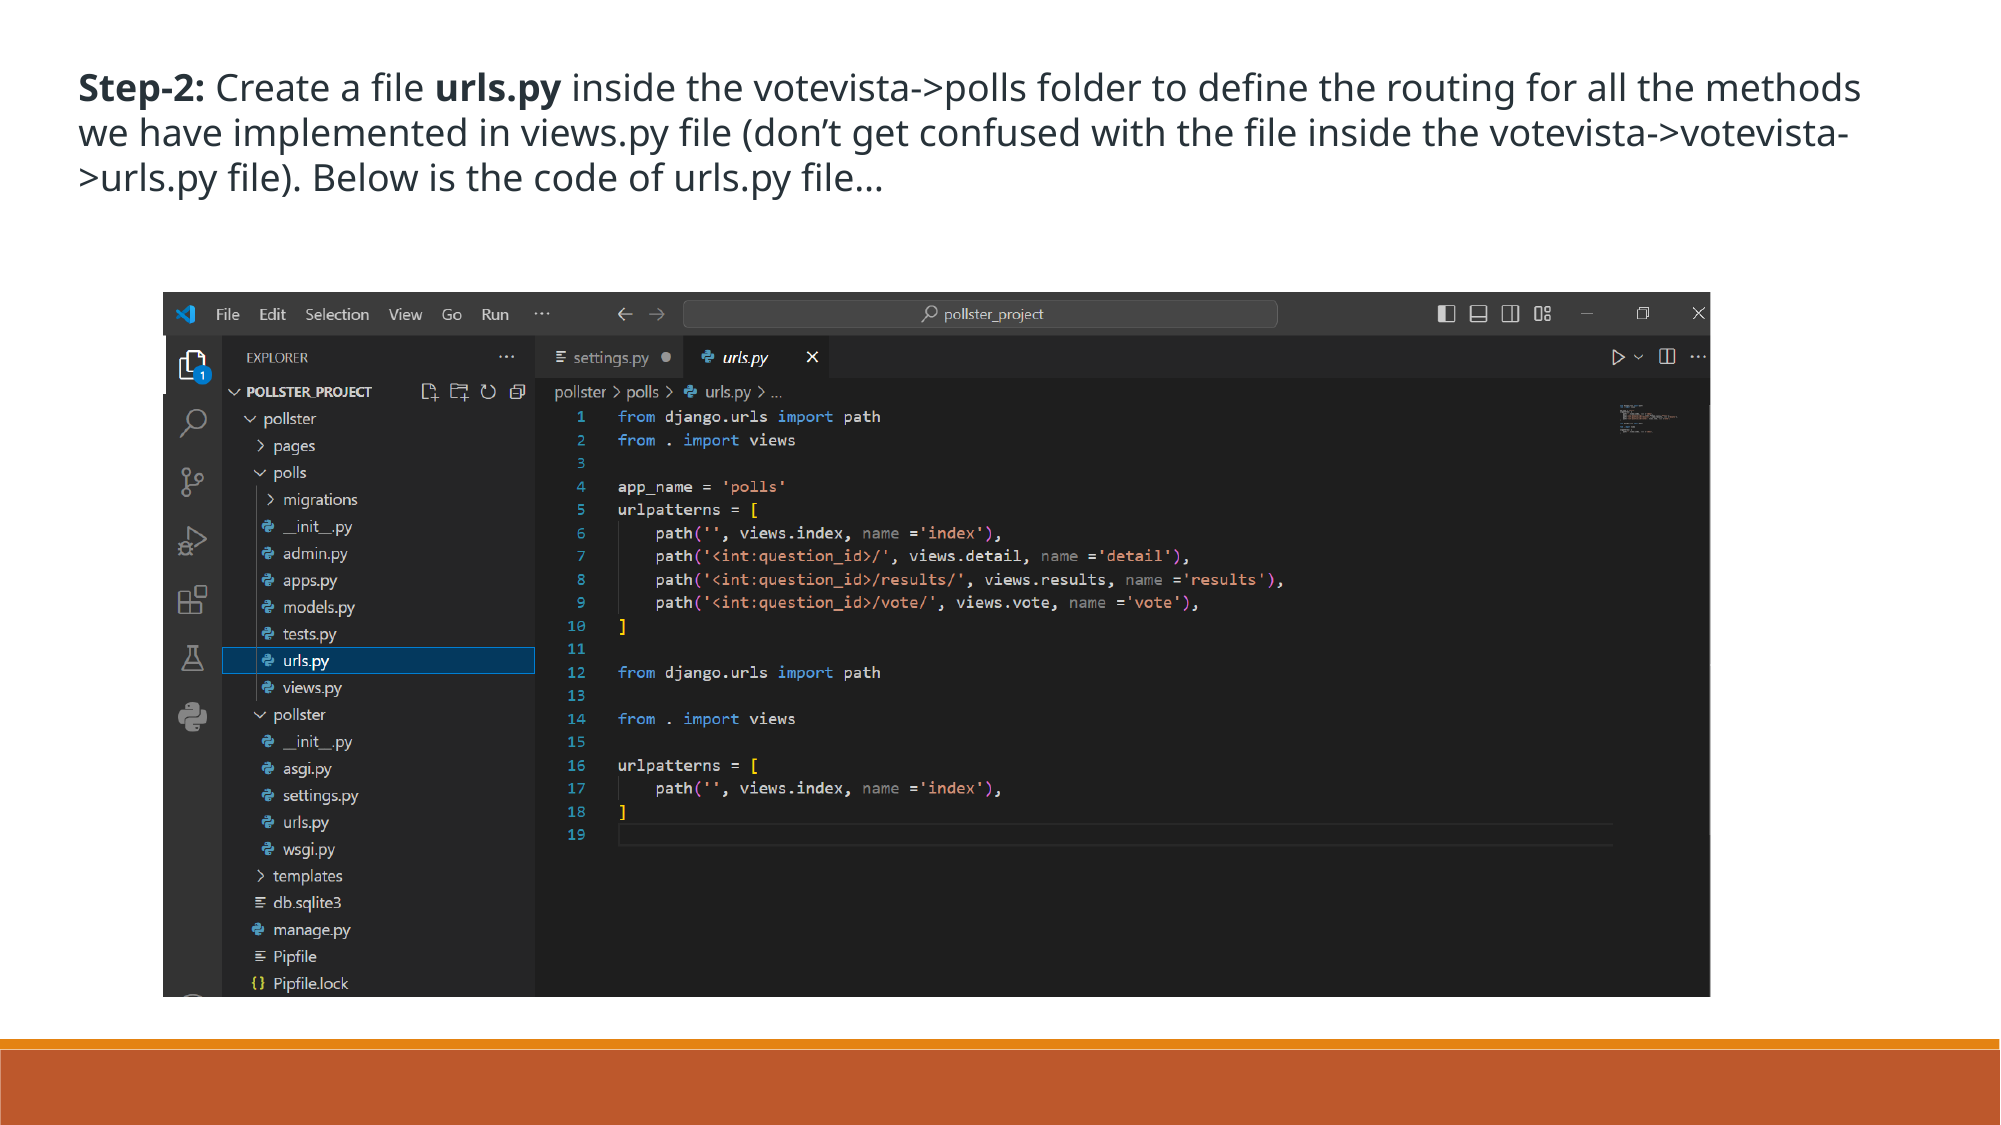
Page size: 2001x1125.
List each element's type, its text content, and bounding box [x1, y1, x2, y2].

text_box Step-2: Create a file urls.py inside the votevista->polls folder to define the routing for all the methods we have implemented in views.py file (don’t get confused with the file inside the votevista->votevista->urls.py file). Below is the code of urls.py file… [63, 56, 1898, 207]
picture [162, 292, 1711, 998]
